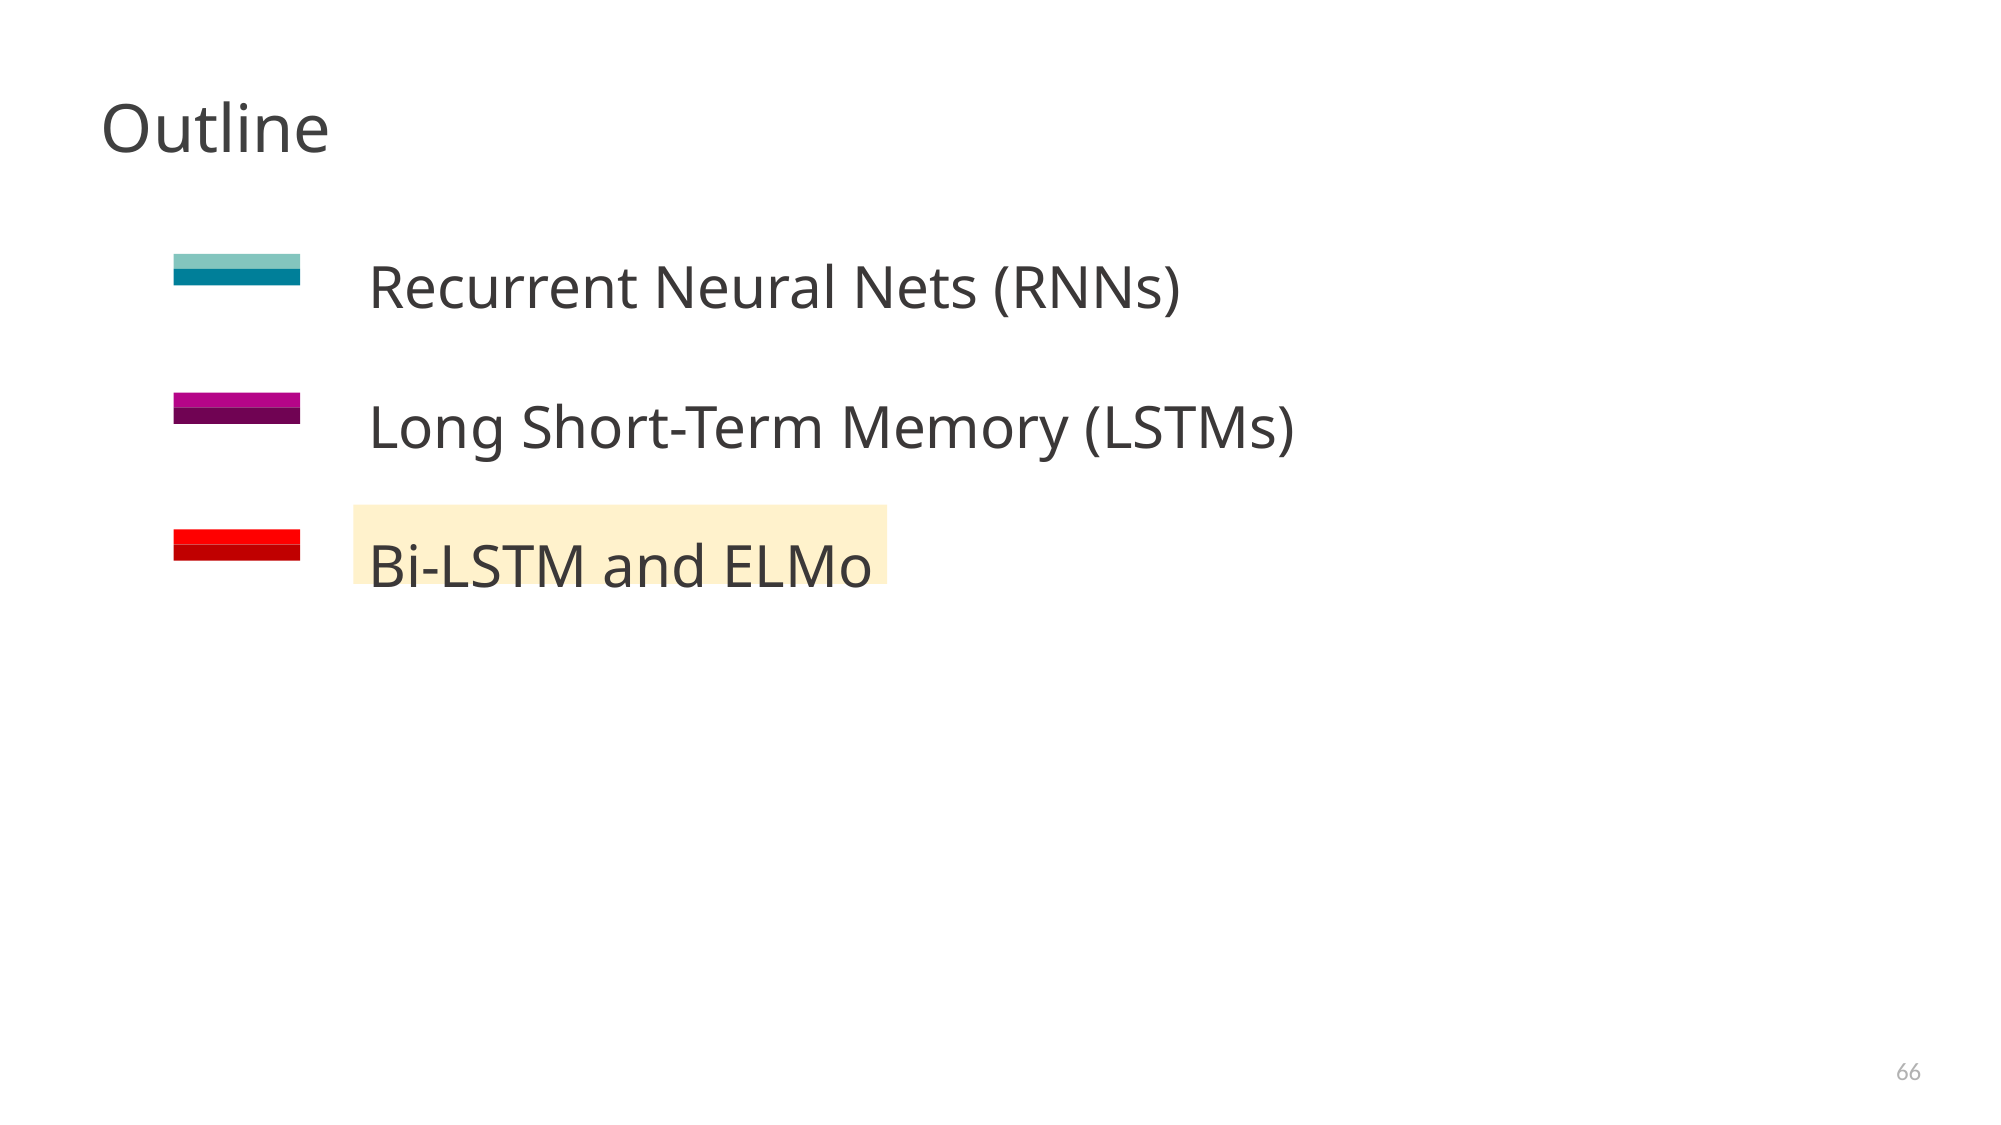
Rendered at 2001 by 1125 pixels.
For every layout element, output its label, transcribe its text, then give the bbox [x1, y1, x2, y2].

text_box [173, 406, 301, 425]
text_box [173, 528, 301, 543]
text_box [173, 253, 301, 268]
text_box [173, 543, 301, 562]
text_box Recurrent Neural Nets (RNNs) Long Short-Term Memory (LSTMs) Bi-LSTM and ELMo [353, 172, 1344, 671]
slide_number 66 [1486, 1040, 1937, 1101]
text_box [173, 268, 301, 286]
text_box [173, 392, 301, 406]
text_box Outline [86, 77, 812, 173]
